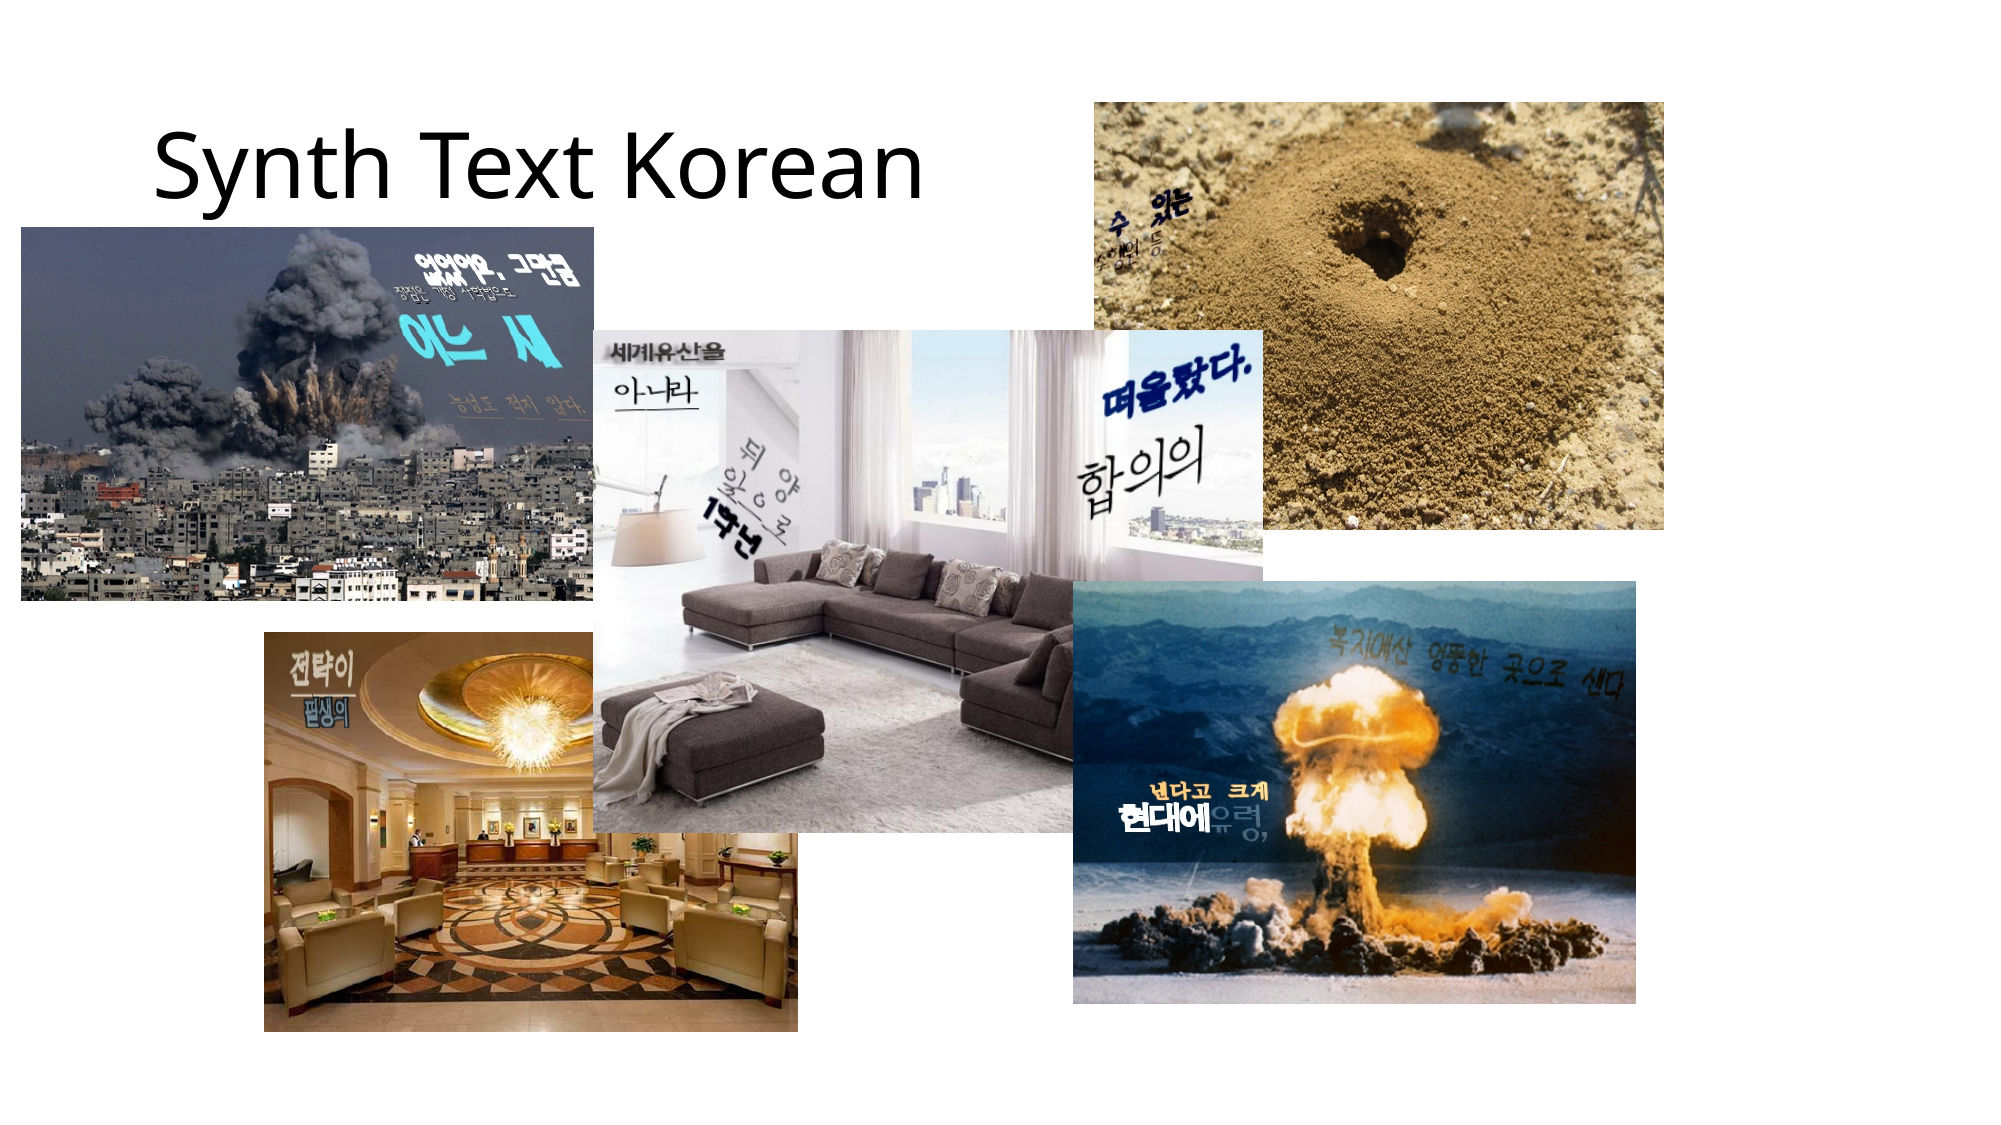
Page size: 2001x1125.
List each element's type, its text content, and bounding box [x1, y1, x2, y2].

title Synth Text Korean [137, 59, 1863, 278]
picture [21, 227, 594, 601]
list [593, 330, 1263, 833]
picture [264, 632, 798, 1032]
picture [1073, 581, 1636, 1004]
picture [1094, 102, 1664, 530]
